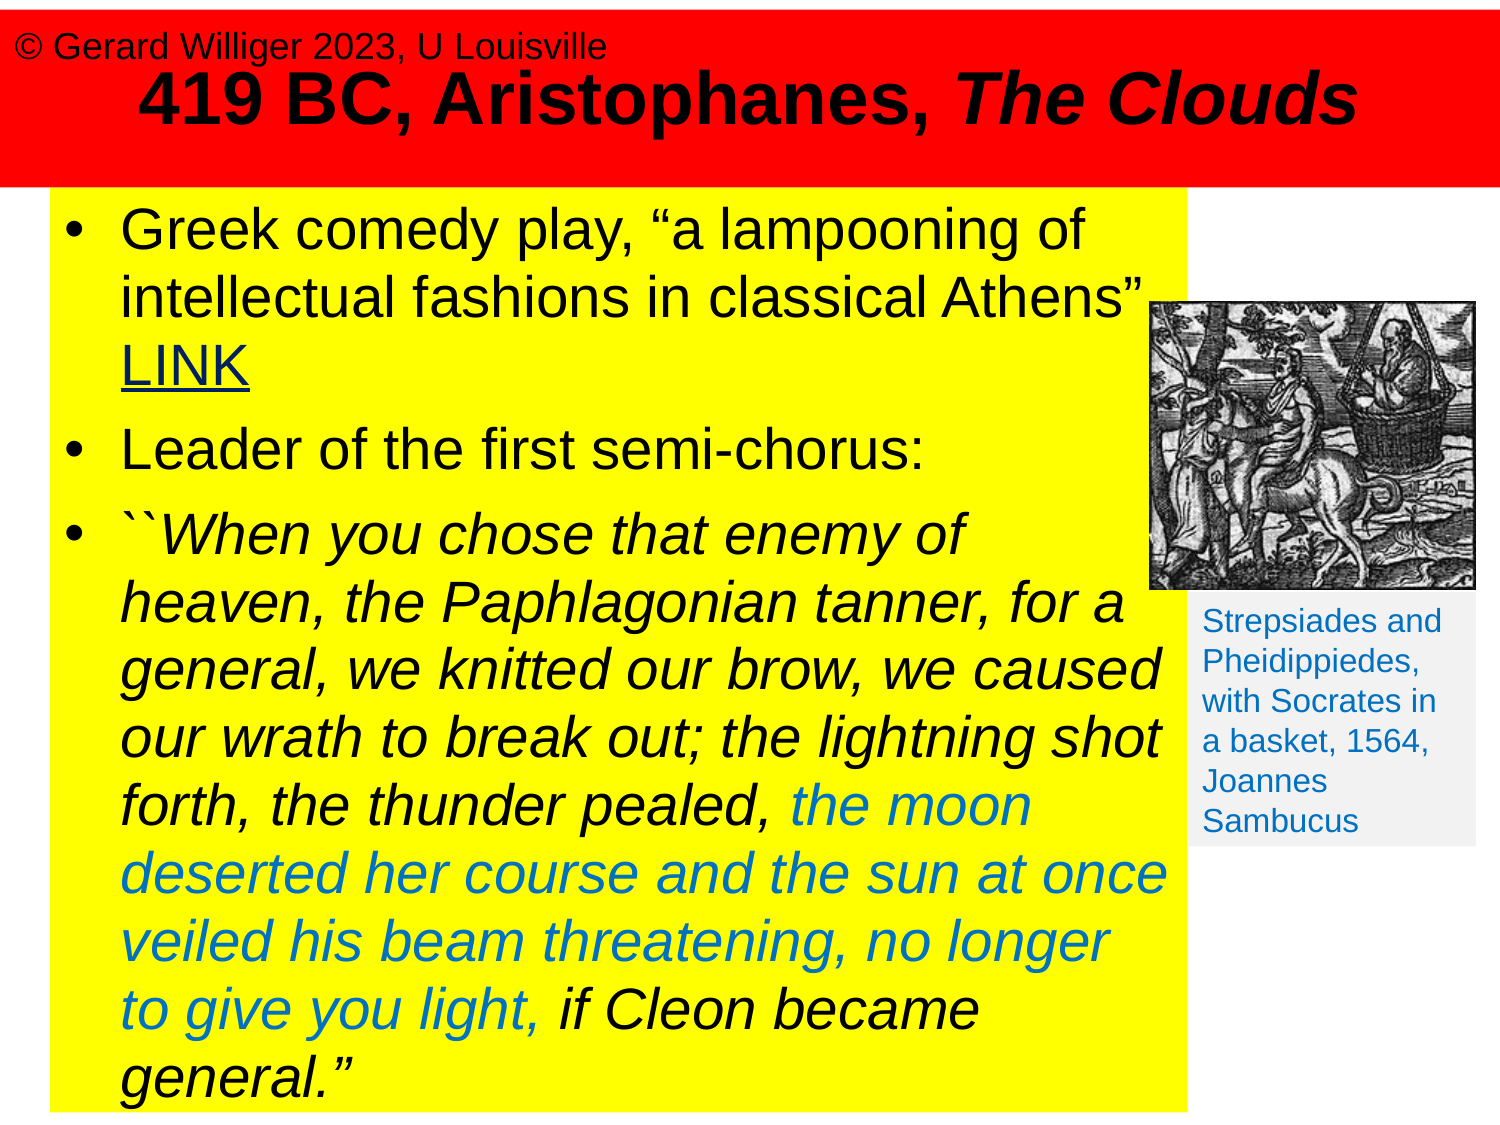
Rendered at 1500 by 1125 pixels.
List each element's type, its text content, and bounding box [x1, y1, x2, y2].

picture [1149, 301, 1477, 590]
text_box © Gerard Williger 2023, U Louisville [0, 14, 638, 75]
title 419 BC, Aristophanes, The Clouds [0, 9, 1500, 188]
list Greek comedy play, “a lampooning of intellectual fashions in classical Athens” LINK Leader of the first semi-chorus: ``When you chose that enemy of heaven, the Paphlagonian tanner, for a general, we knitted our brow, we caused our wrath to break out; the lightning shot forth, the thunder pealed, the moon deserted her course and the sun at once veiled his beam threatening, no longer to give you light, if Cleon became general.” [50, 188, 1188, 1113]
text_box Strepsiades and Pheidippiedes, with Socrates in a basket, 1564, Joannes Sambucus [1187, 598, 1476, 847]
